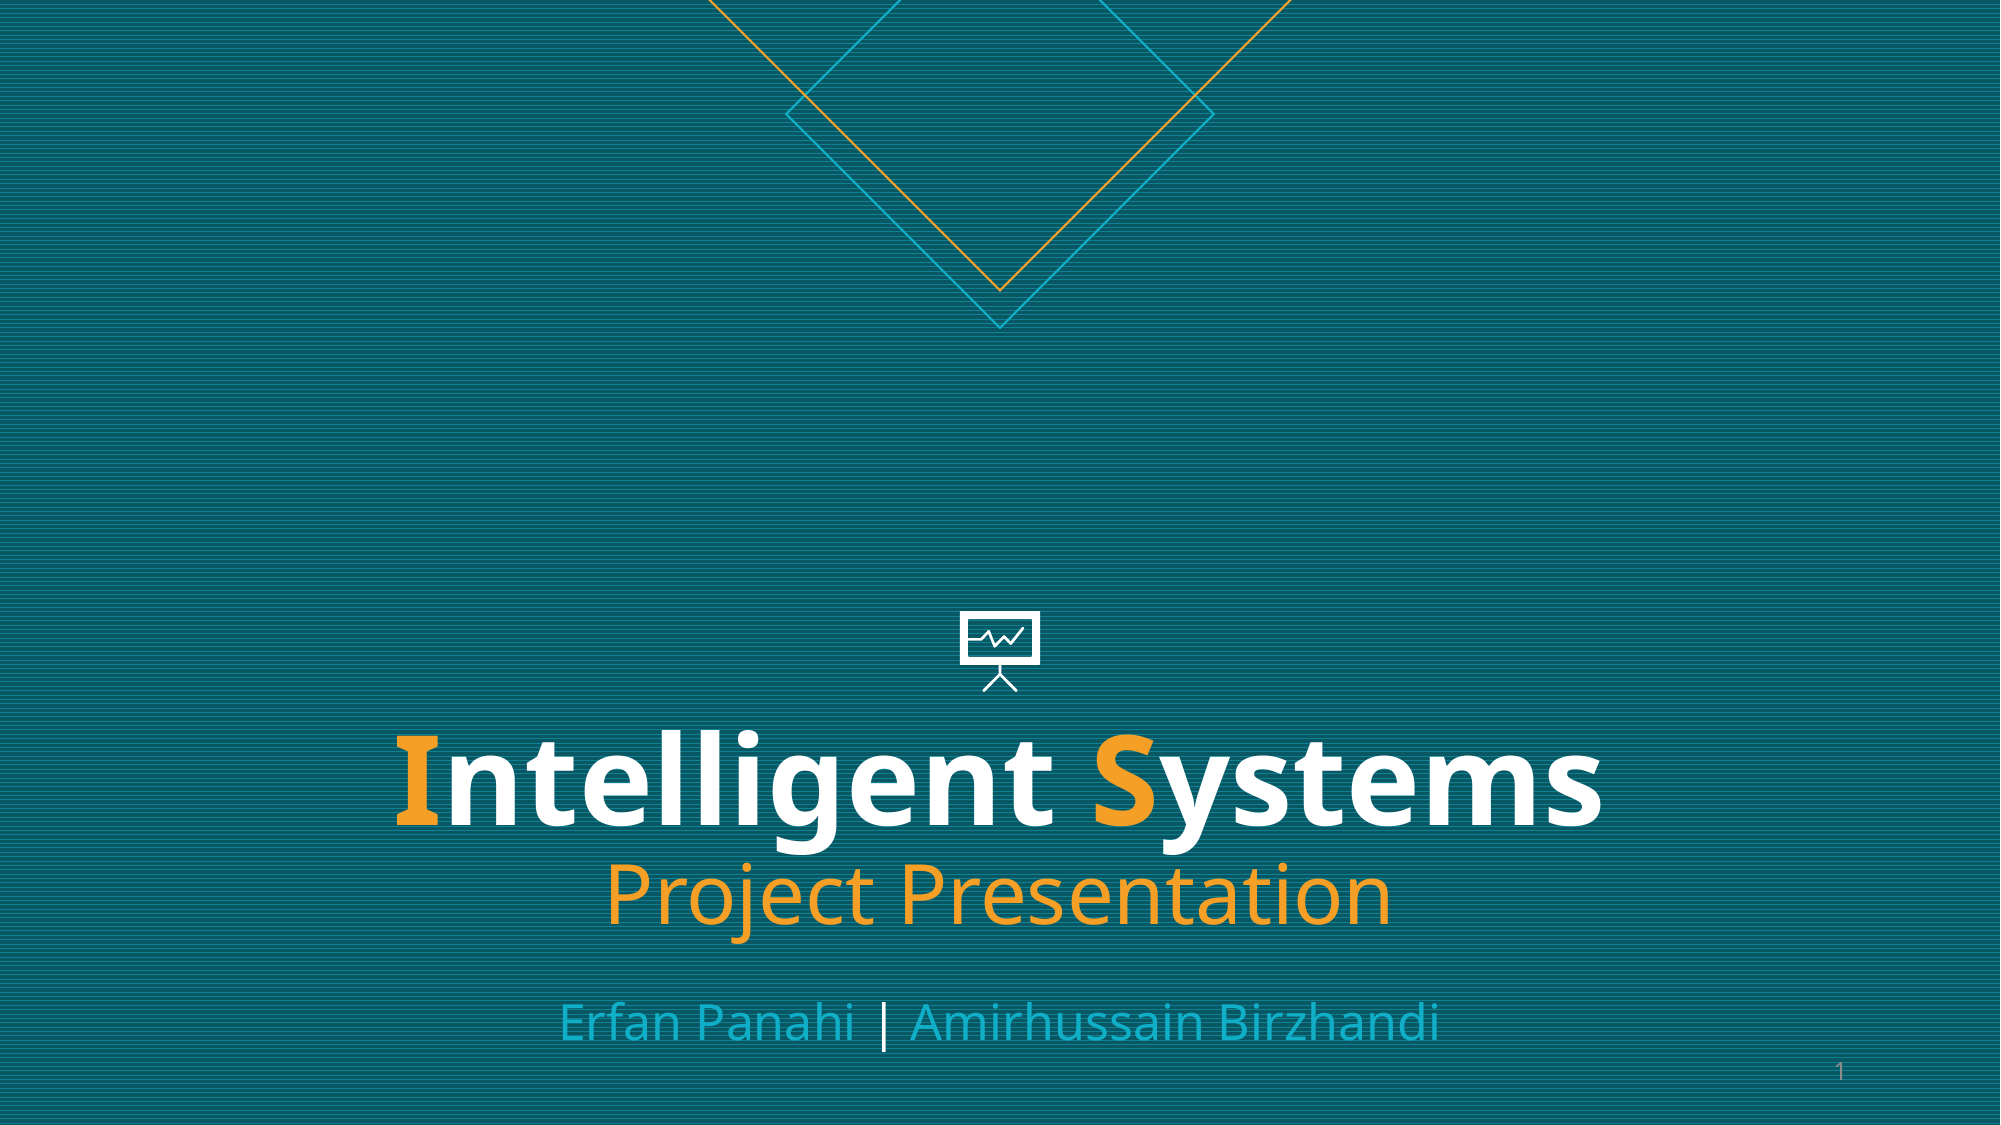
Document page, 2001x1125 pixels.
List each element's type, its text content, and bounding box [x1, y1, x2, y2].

text_box [784, 95, 1216, 330]
title Intelligent Systems Project Presentation Erfan Panahi | Amirhussain Birzhandi [249, 717, 1750, 1051]
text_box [959, 611, 1041, 692]
text_box [708, 0, 1292, 292]
slide_number 1 [1412, 1042, 1863, 1103]
